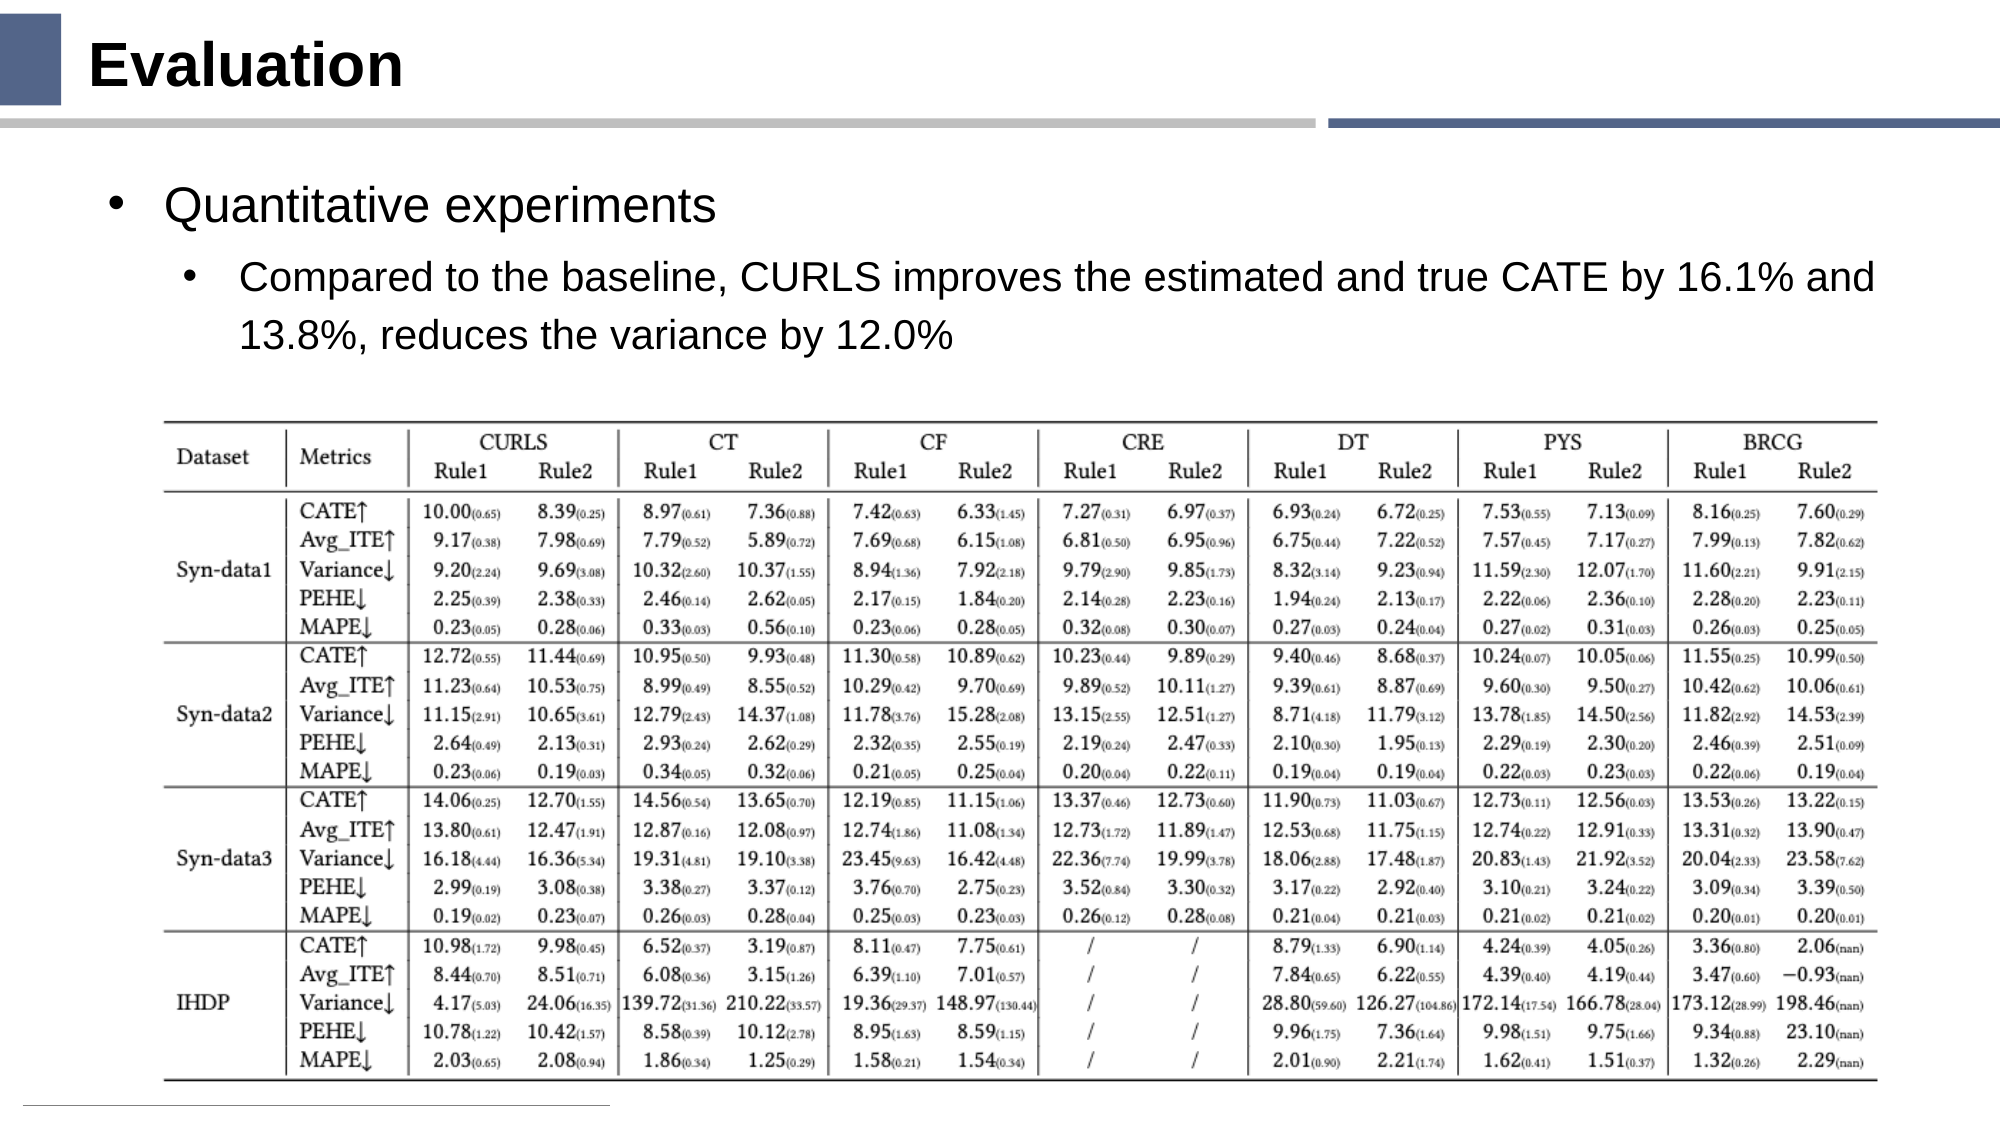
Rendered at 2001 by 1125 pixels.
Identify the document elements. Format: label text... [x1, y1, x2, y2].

list Quantitative experiments Compared to the baseline, CURLS improves the estimated and true CATE by 16.1% and 13.8%, reduces the variance by 12.0% [73, 155, 1926, 970]
title Evaluation [73, 5, 1926, 127]
picture [149, 406, 1892, 1091]
